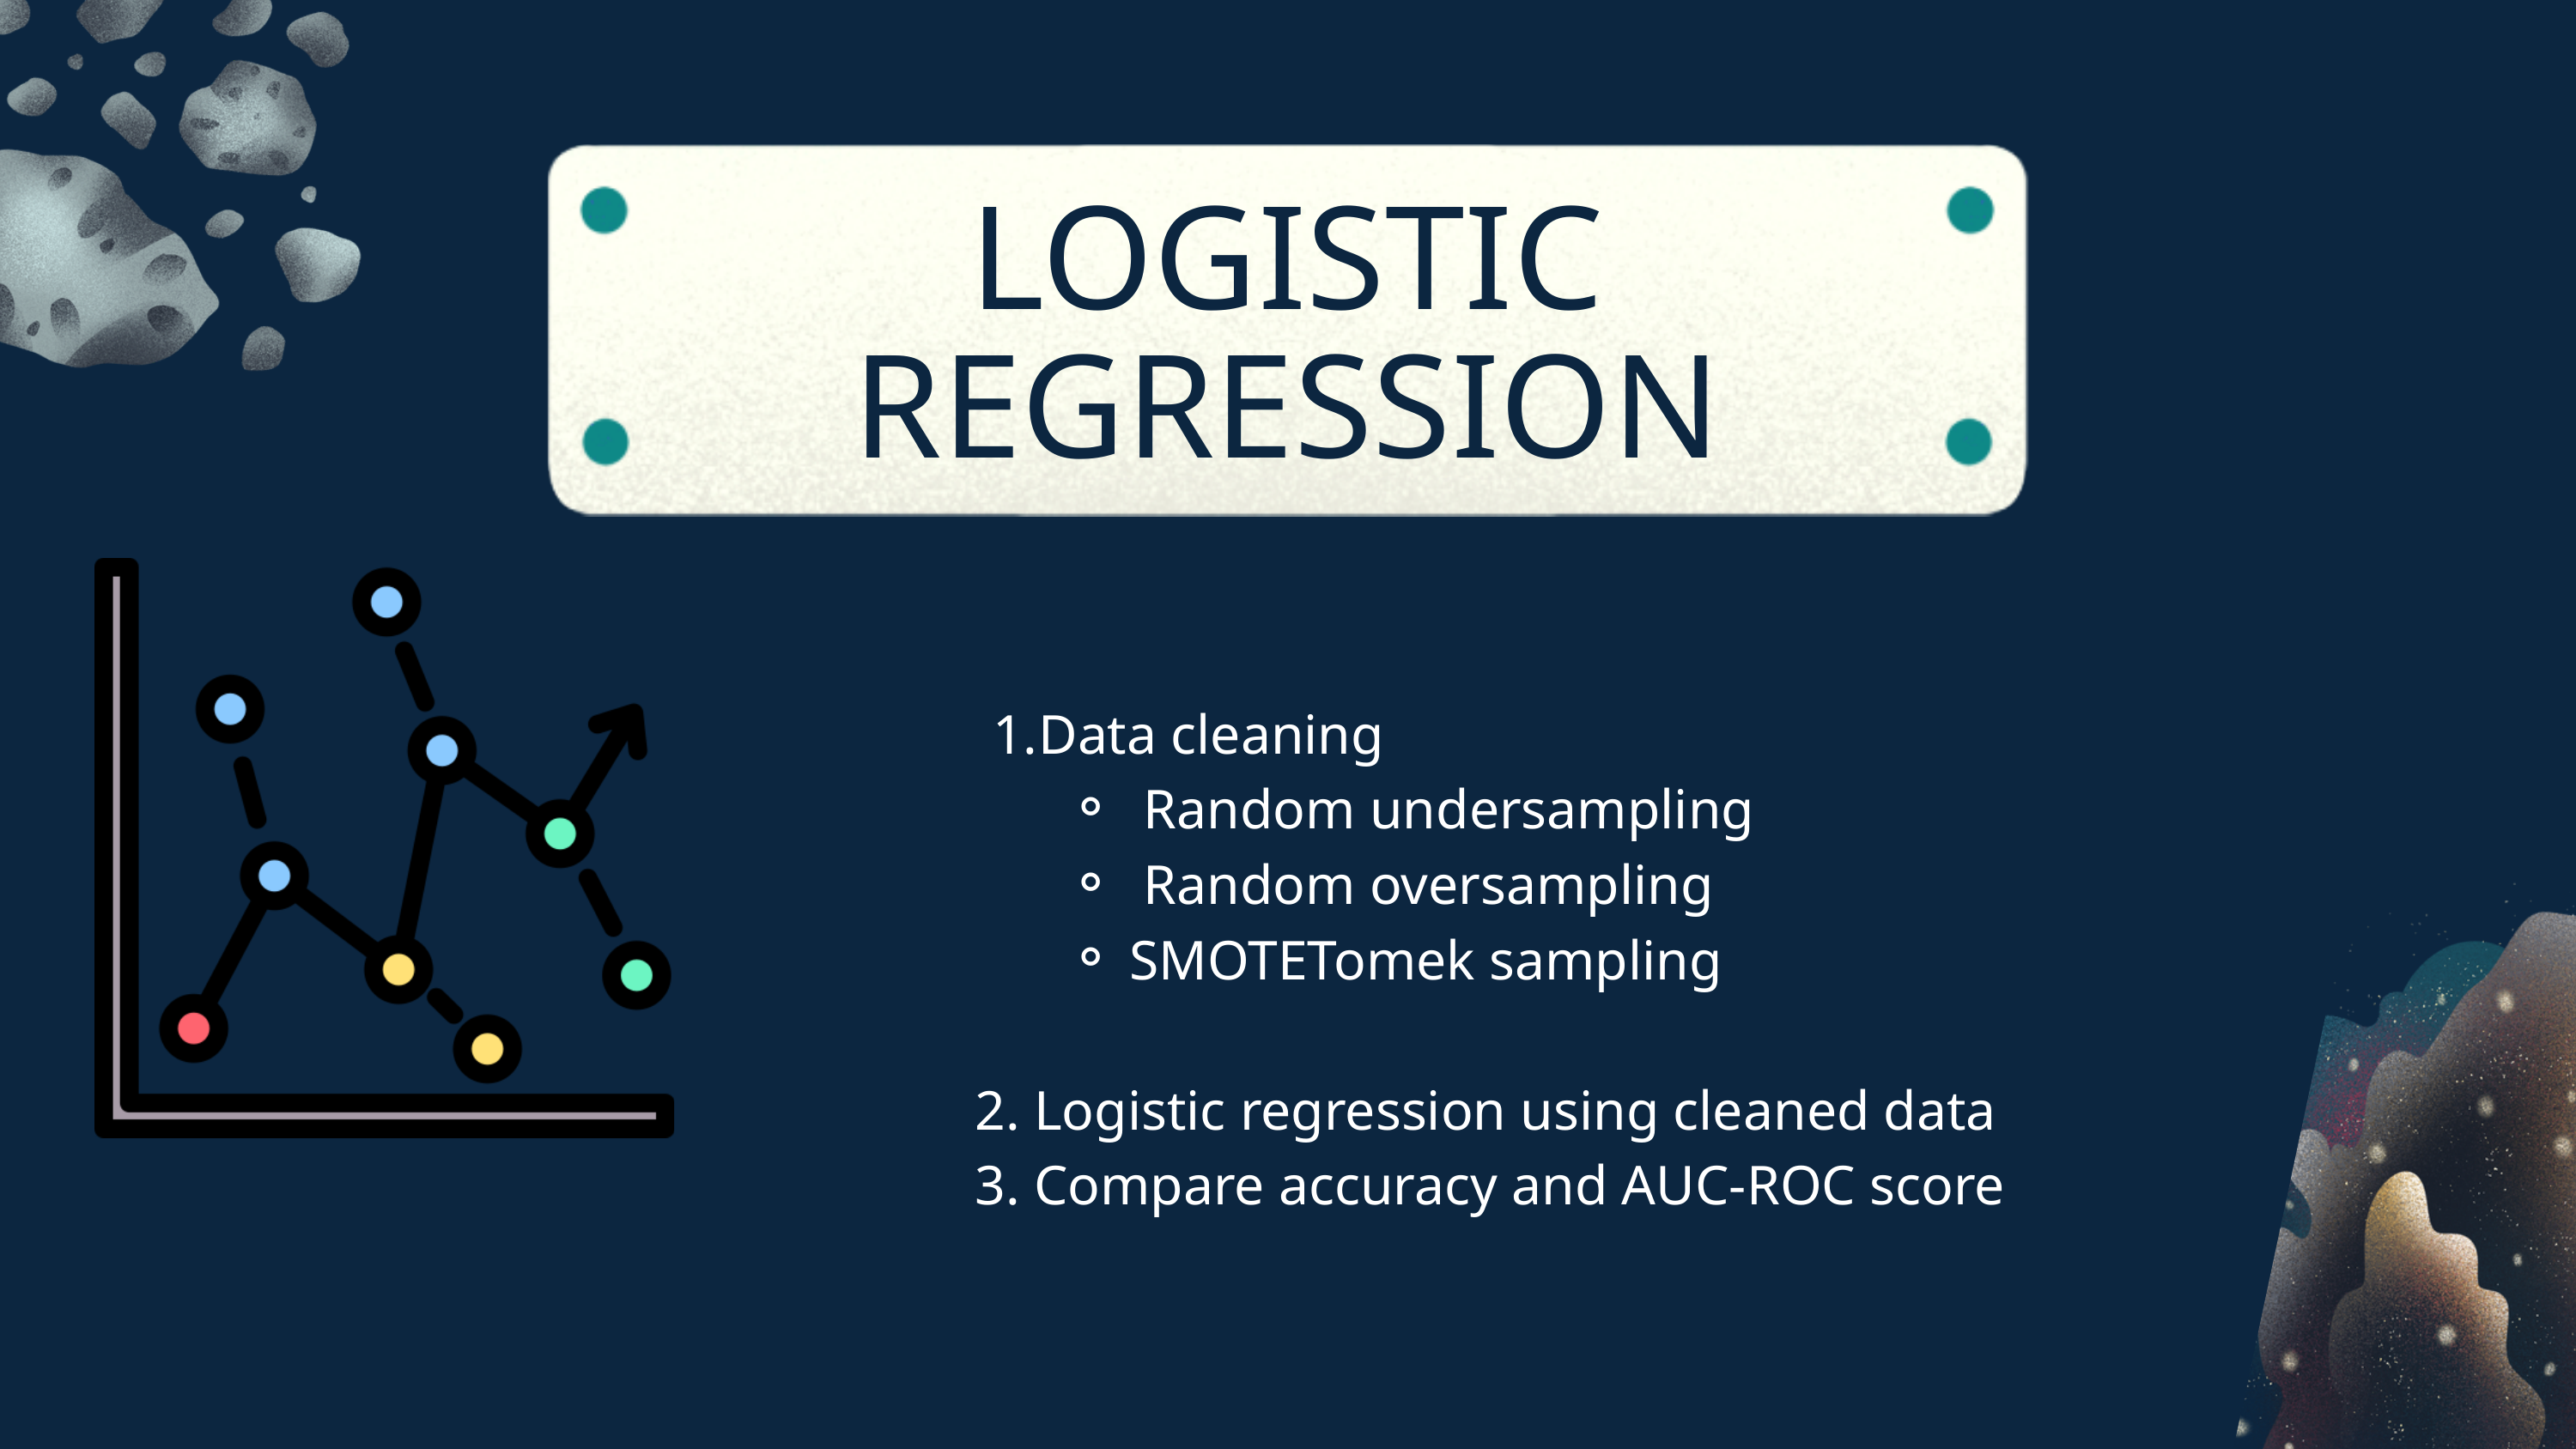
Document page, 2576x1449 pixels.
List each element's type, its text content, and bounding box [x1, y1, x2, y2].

text_box [547, 487, 2029, 517]
text_box LOGISTIC REGRESSION [545, 189, 2029, 487]
text_box Data cleaning Random undersampling Random oversampling SMOTETomek sampling 2. Logistic regression using cleaned data 3. Compare accuracy and AUC-ROC score [947, 689, 2374, 1291]
text_box [0, 0, 385, 375]
text_box [547, 144, 2029, 189]
text_box [94, 558, 675, 1138]
text_box [2233, 851, 2576, 1449]
